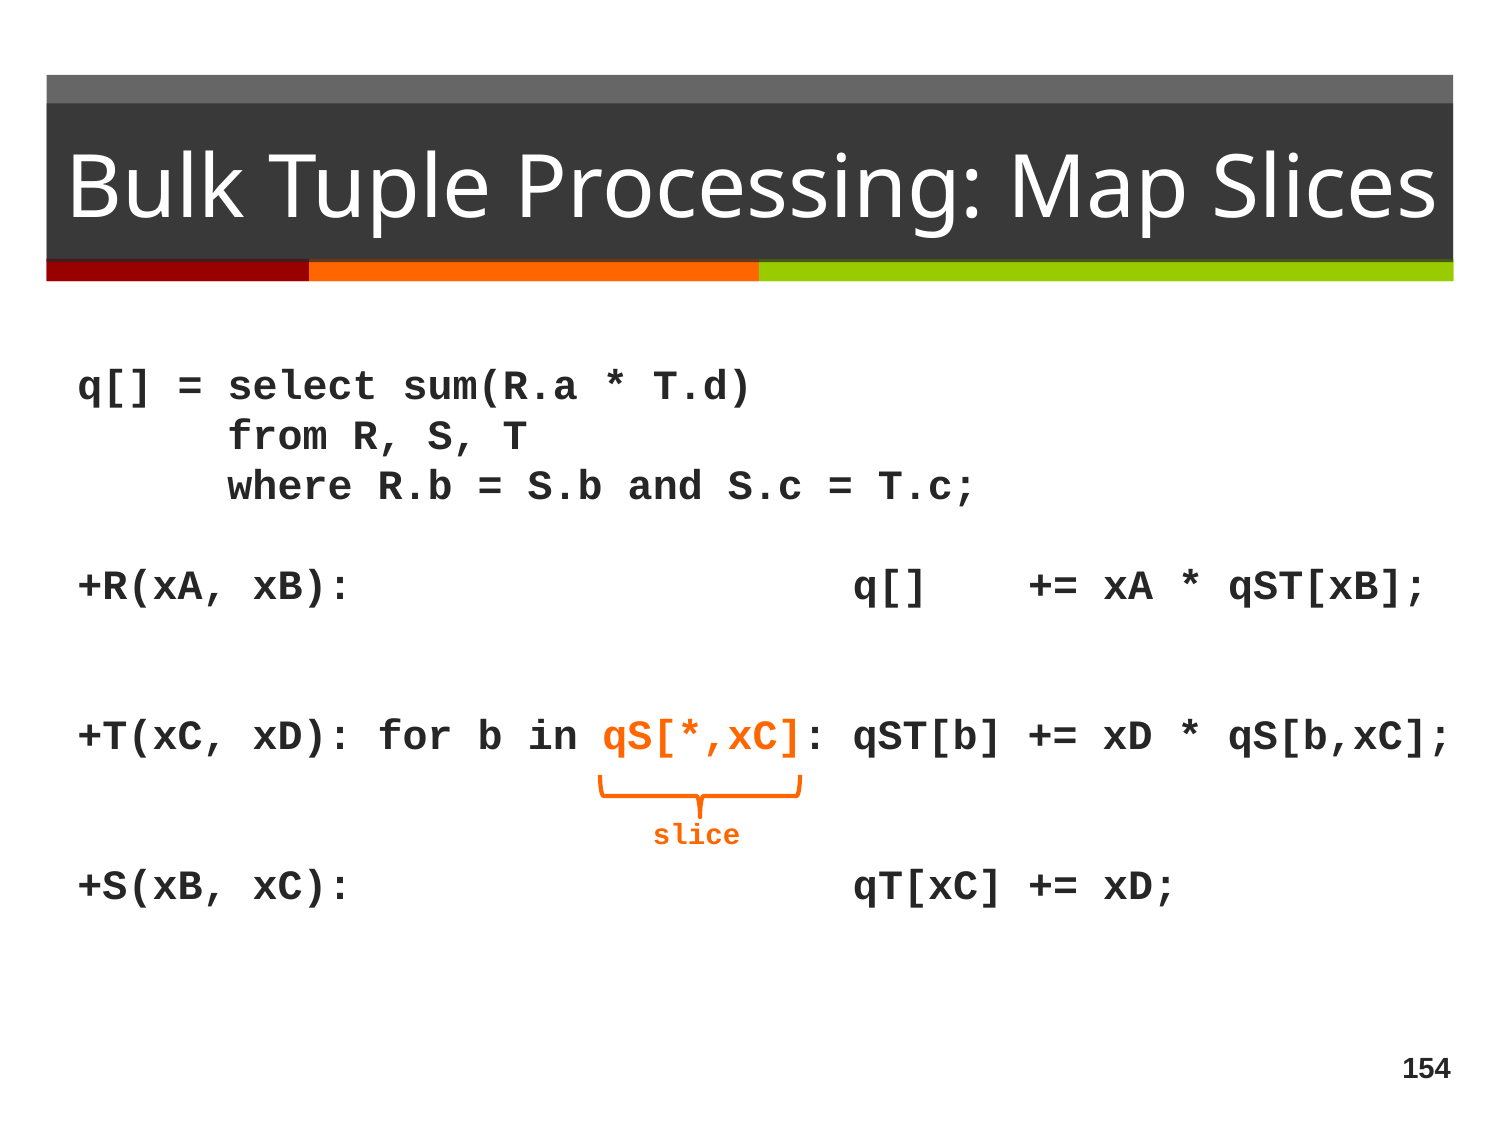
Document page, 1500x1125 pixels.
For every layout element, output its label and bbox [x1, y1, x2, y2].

text_box [62, 349, 1500, 1005]
title [46, 103, 1454, 263]
